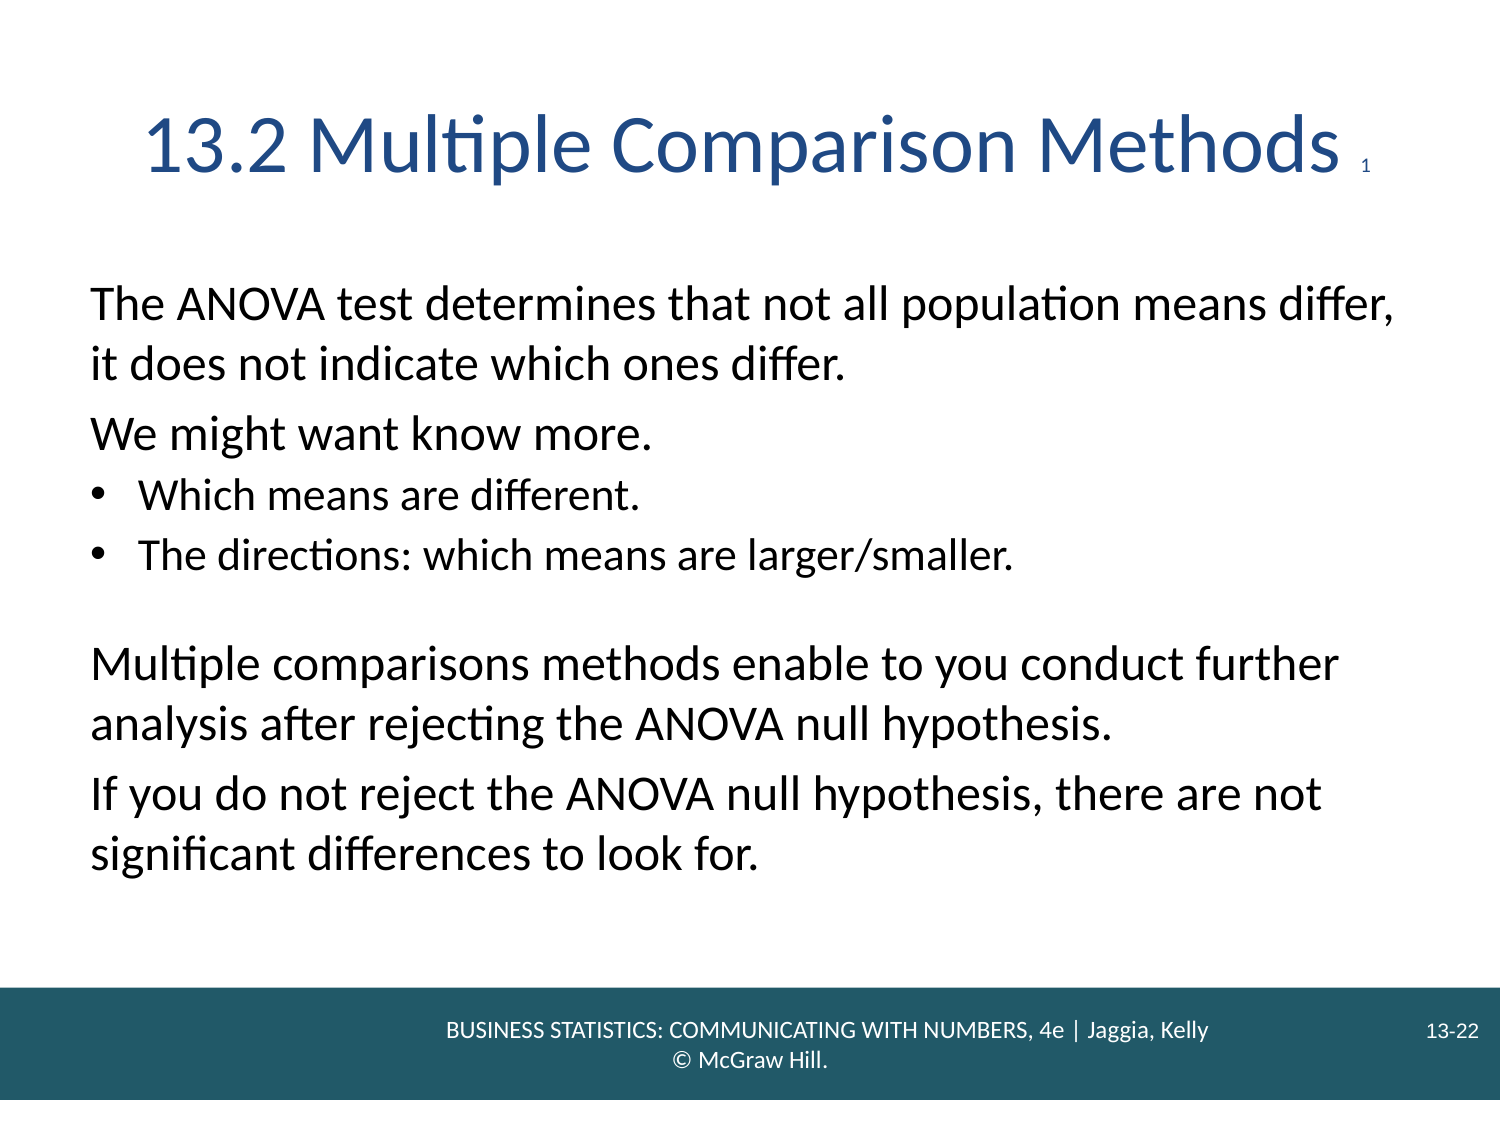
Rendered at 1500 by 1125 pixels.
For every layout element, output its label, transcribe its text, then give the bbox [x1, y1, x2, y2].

list Multiple comparisons methods enable to you conduct further analysis after rejecting the ANOVA null hypothesis. If you do not reject the ANOVA null hypothesis, there are not significant differences to look for. [75, 622, 1425, 963]
list The ANOVA test determines that not all population means differ, it does not indicate which ones differ. We might want know more. Which means are different. The directions: which means are larger/smaller. [75, 262, 1438, 603]
title 13.2 Multiple Comparison Methods 1 [75, 45, 1438, 233]
